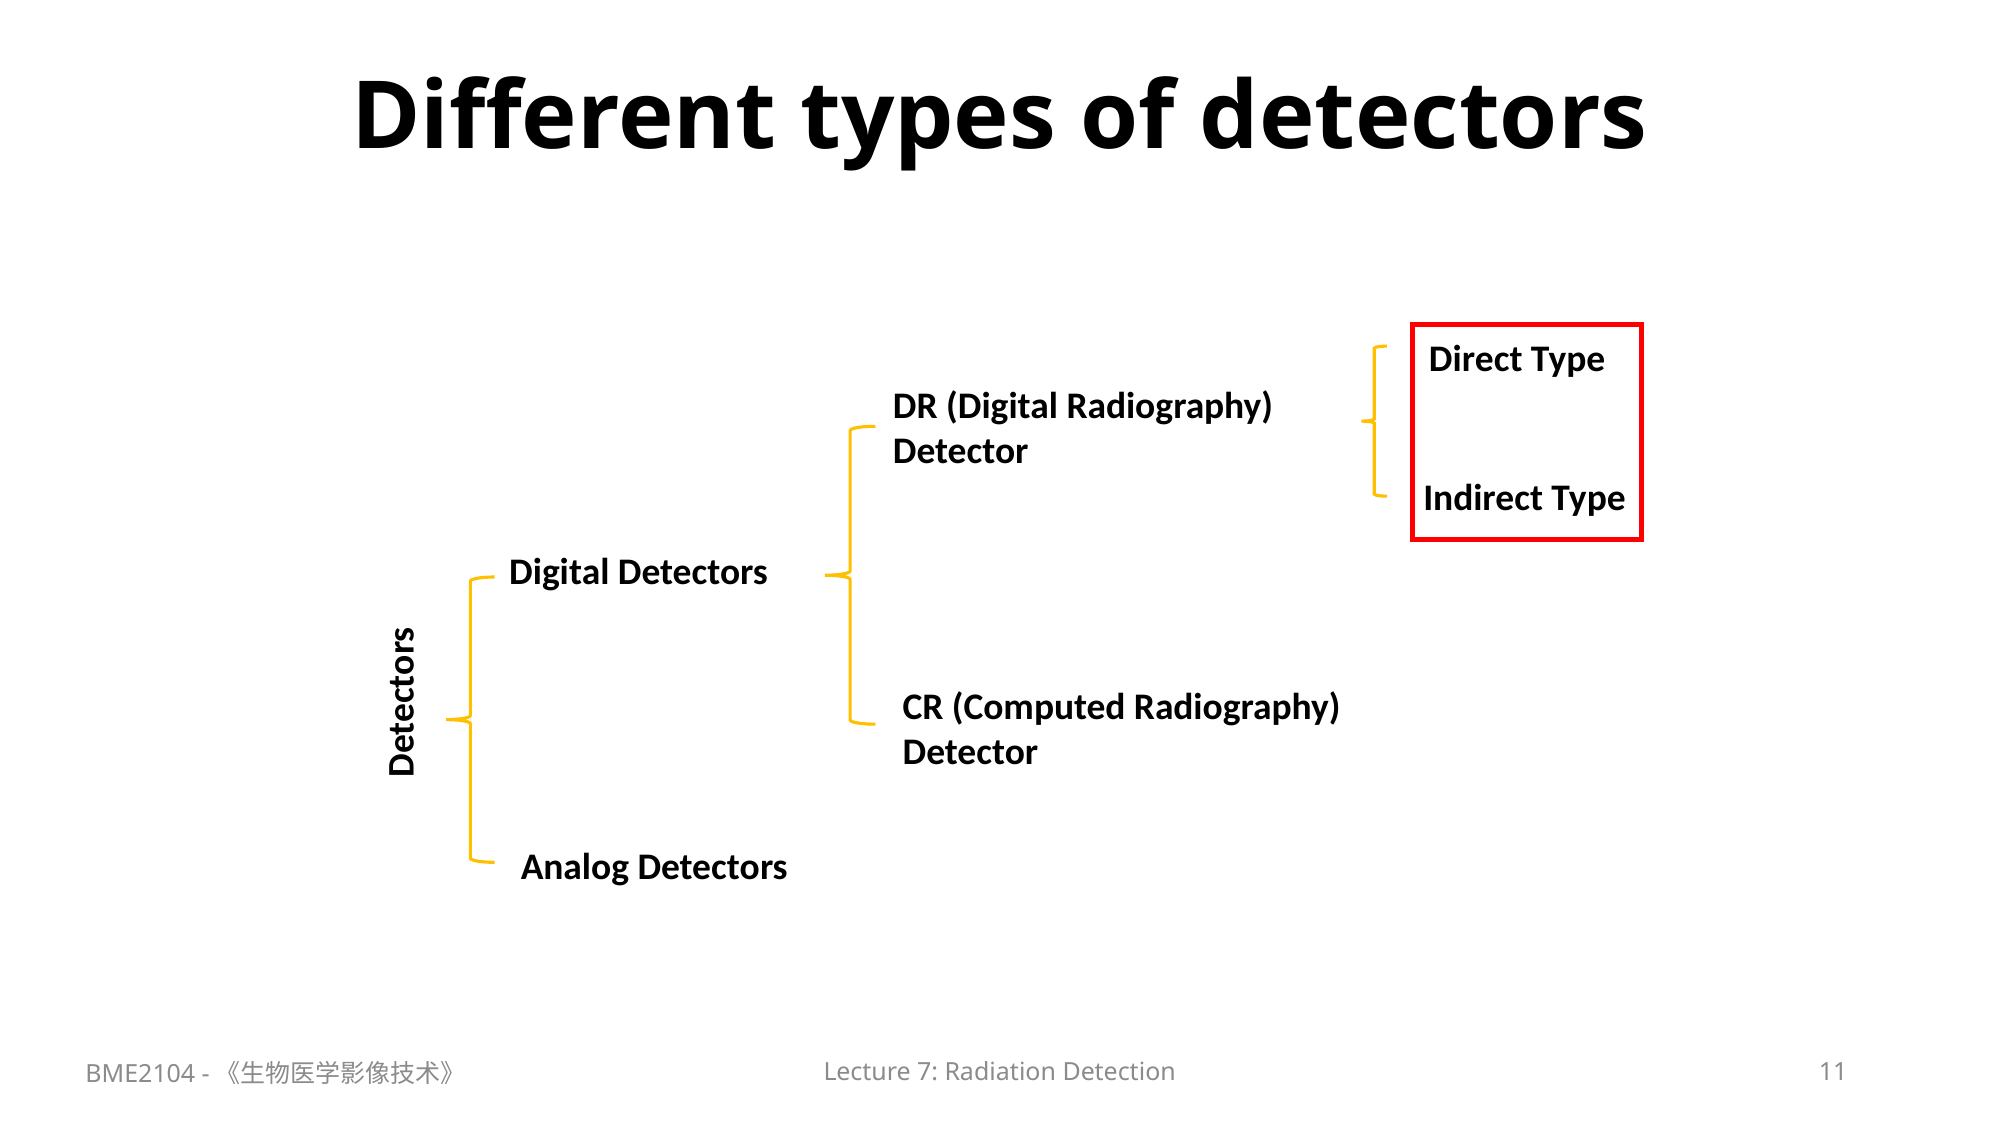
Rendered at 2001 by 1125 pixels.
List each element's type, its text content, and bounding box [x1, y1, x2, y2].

text_box [1411, 323, 1643, 541]
text_box Digital Detectors [494, 539, 784, 600]
text_box Detectors [368, 626, 445, 793]
text_box [824, 424, 876, 726]
footer Lecture 7: Radiation Detection [662, 1042, 1338, 1103]
text_box [1361, 344, 1388, 498]
text_box Analog Detectors [506, 834, 804, 895]
text_box CR (Computed Radiography) Detector [887, 674, 1429, 780]
text_box DR (Digital Radiography) Detector [878, 373, 1355, 478]
slide_number 11 [1412, 1042, 1863, 1103]
slide_number BME2104 -《生物医学影像技术》 [70, 1042, 619, 1103]
title Different types of detectors [137, 59, 1863, 177]
text_box [446, 575, 495, 864]
